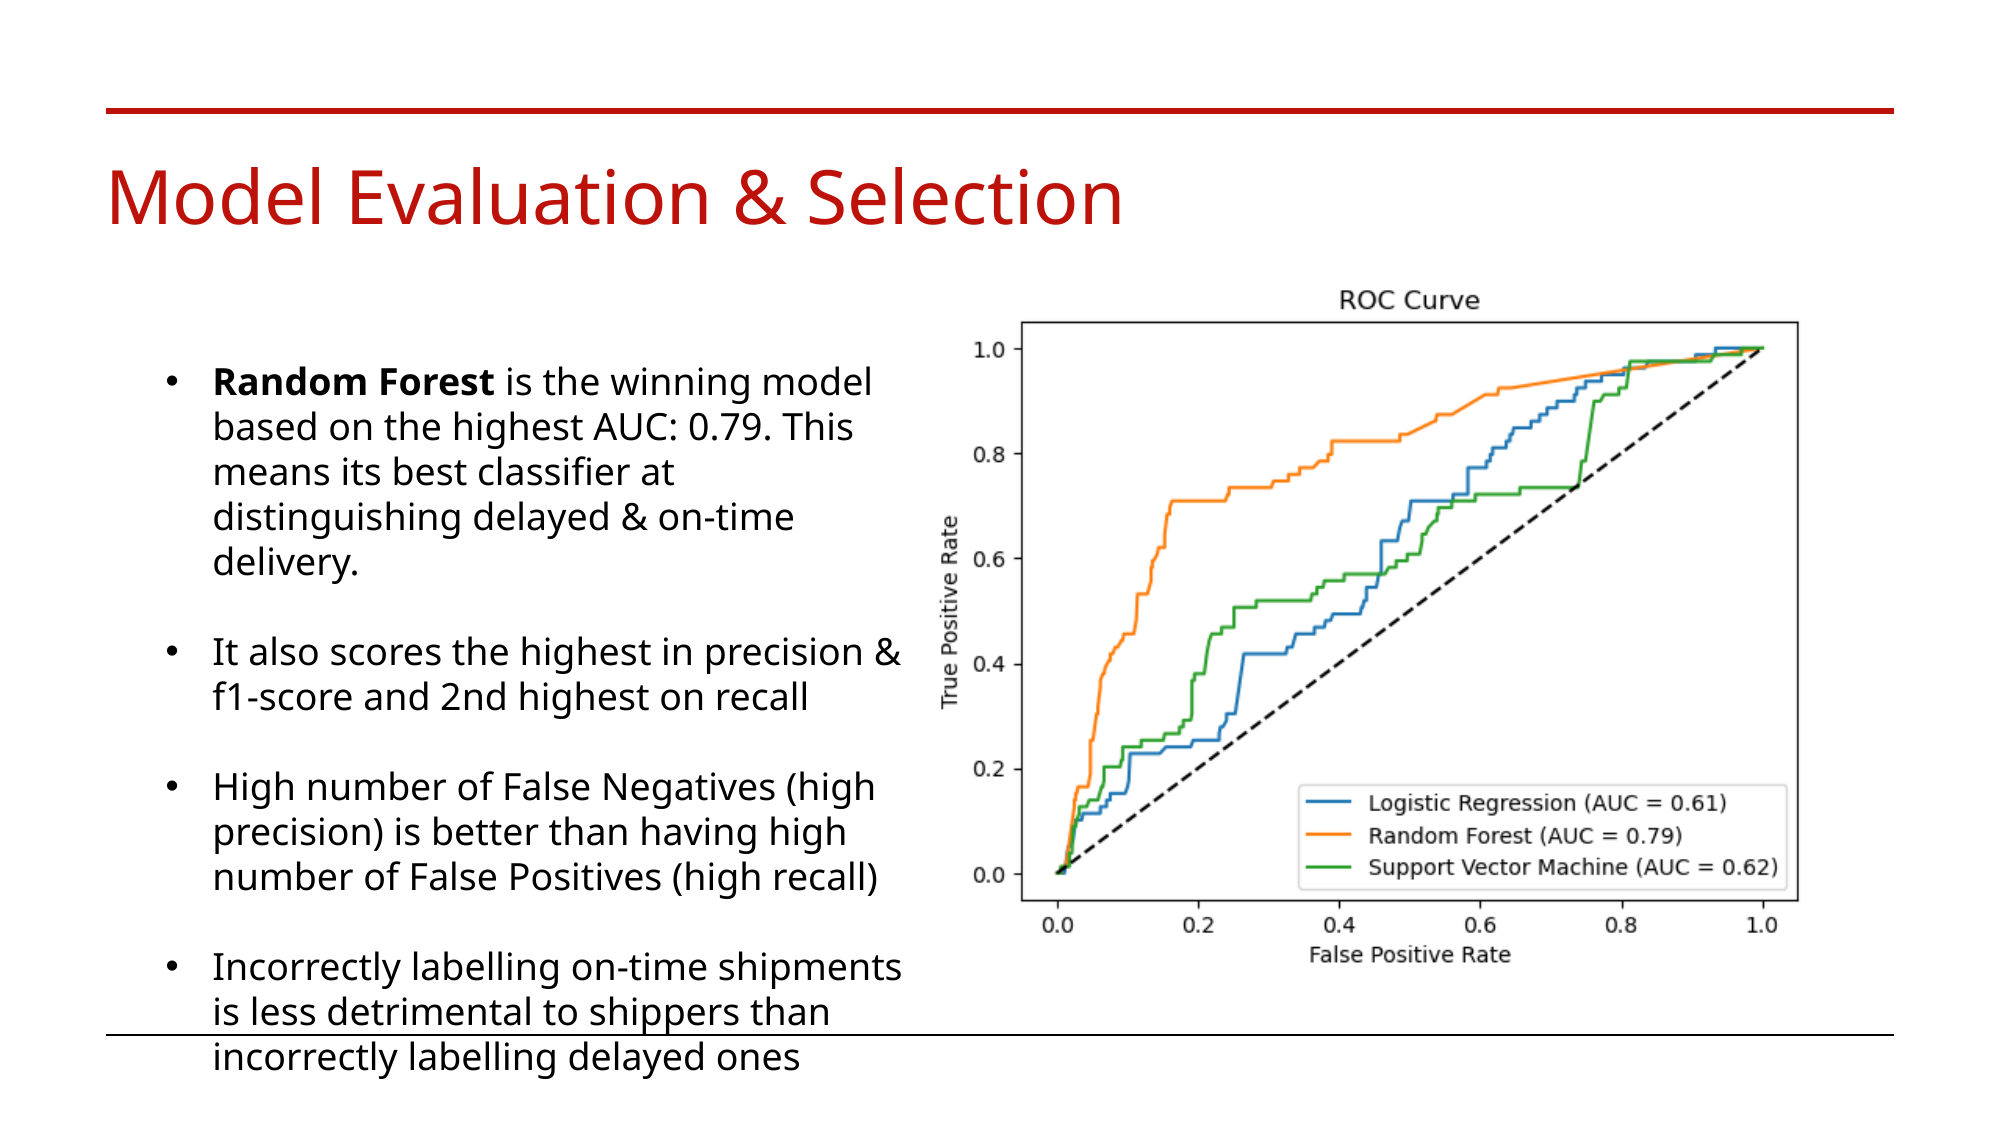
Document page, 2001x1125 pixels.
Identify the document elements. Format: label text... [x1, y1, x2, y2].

picture [926, 275, 1813, 984]
text_box Random Forest is the winning model based on the highest AUC: 0.79. This means its best classifier at distinguishing delayed & on-time delivery. It also scores the highest in precision & f1-score and 2nd highest on recall High number of False Negatives (high precision) is better than having high number of False Positives (high recall) Incorrectly labelling on-time shipments is less detrimental to shippers than incorrectly labelling delayed ones [150, 350, 950, 1086]
title Model Evaluation & Selection [90, 156, 1894, 333]
